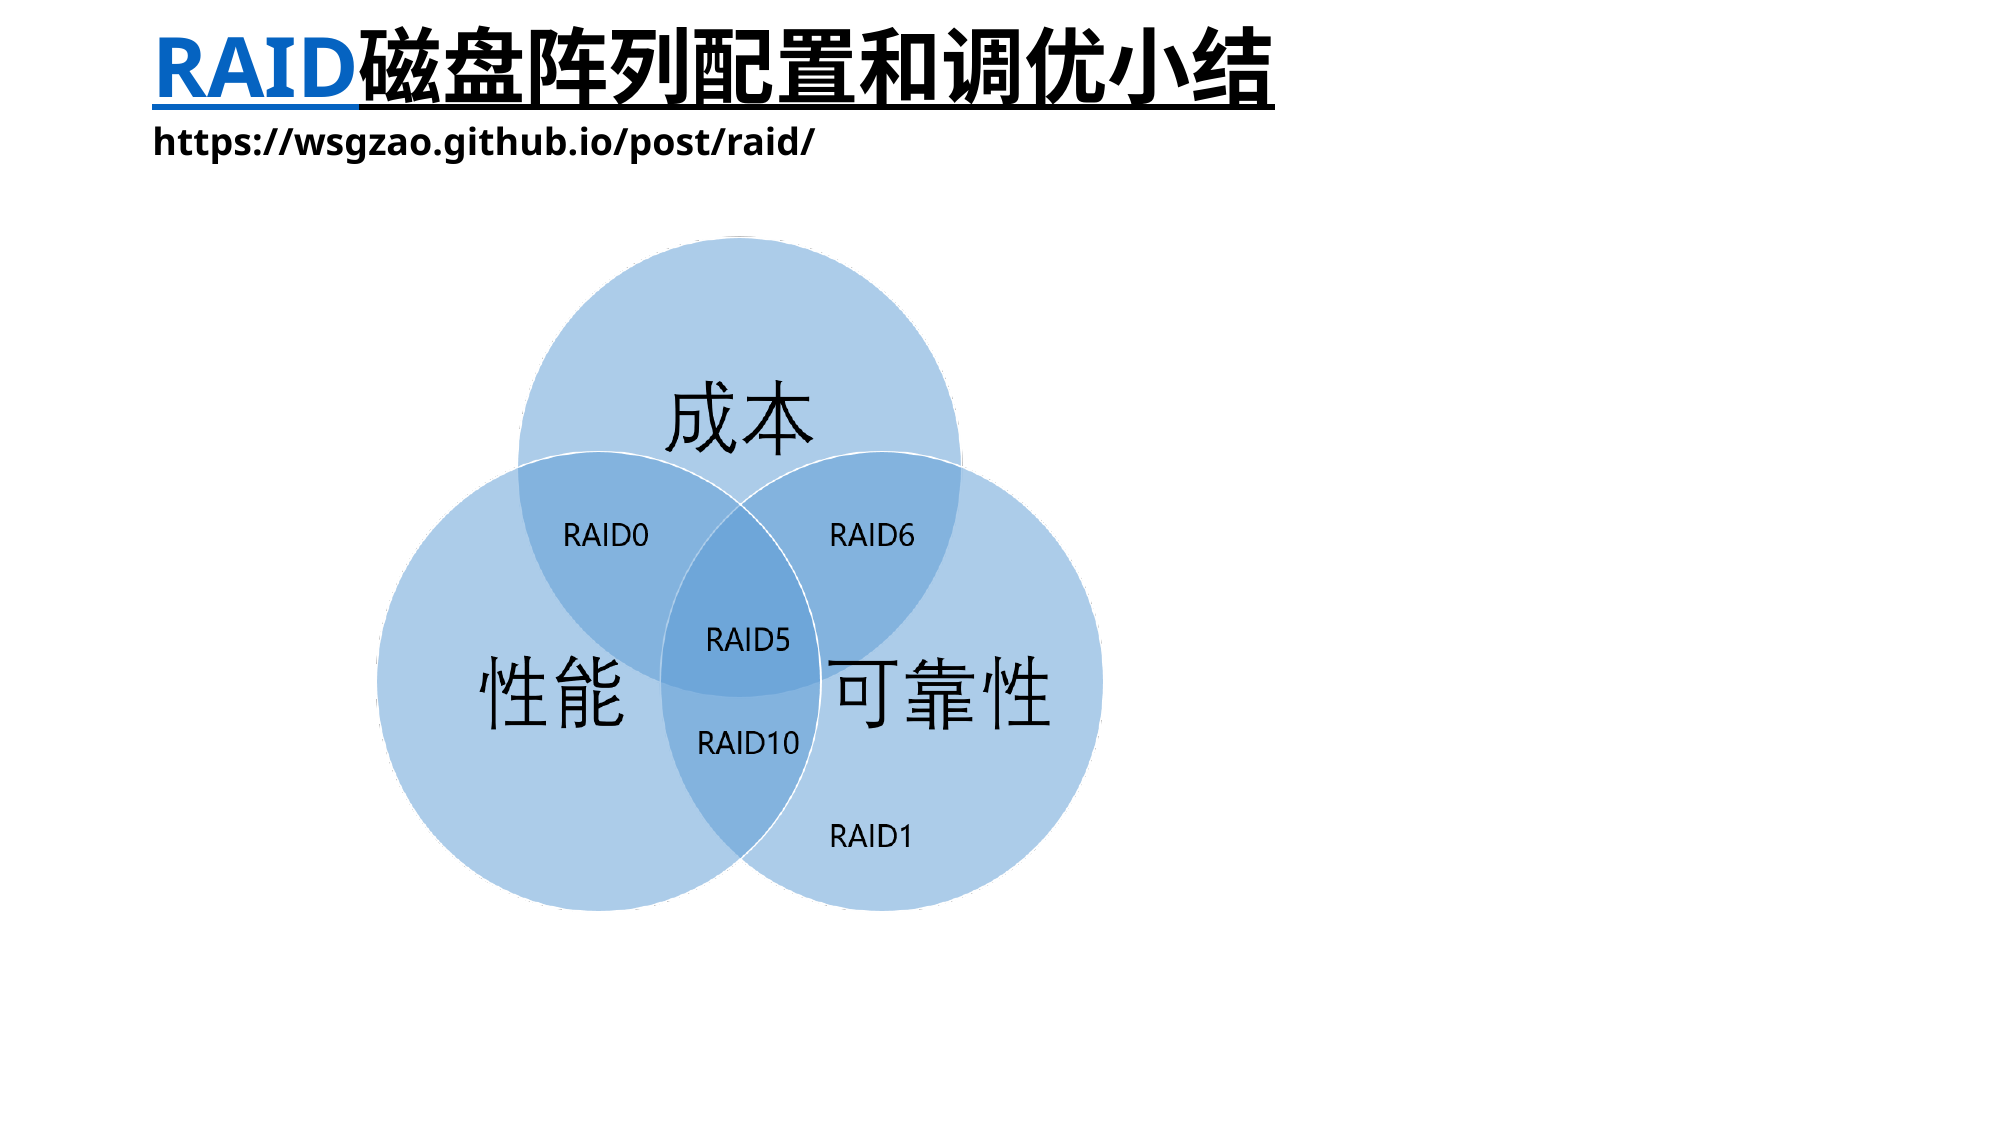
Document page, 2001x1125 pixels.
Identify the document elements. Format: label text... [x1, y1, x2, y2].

picture [152, 209, 1325, 976]
title RAID磁盘阵列配置和调优小结 https://wsgzao.github.io/post/raid/ [137, 14, 1863, 164]
